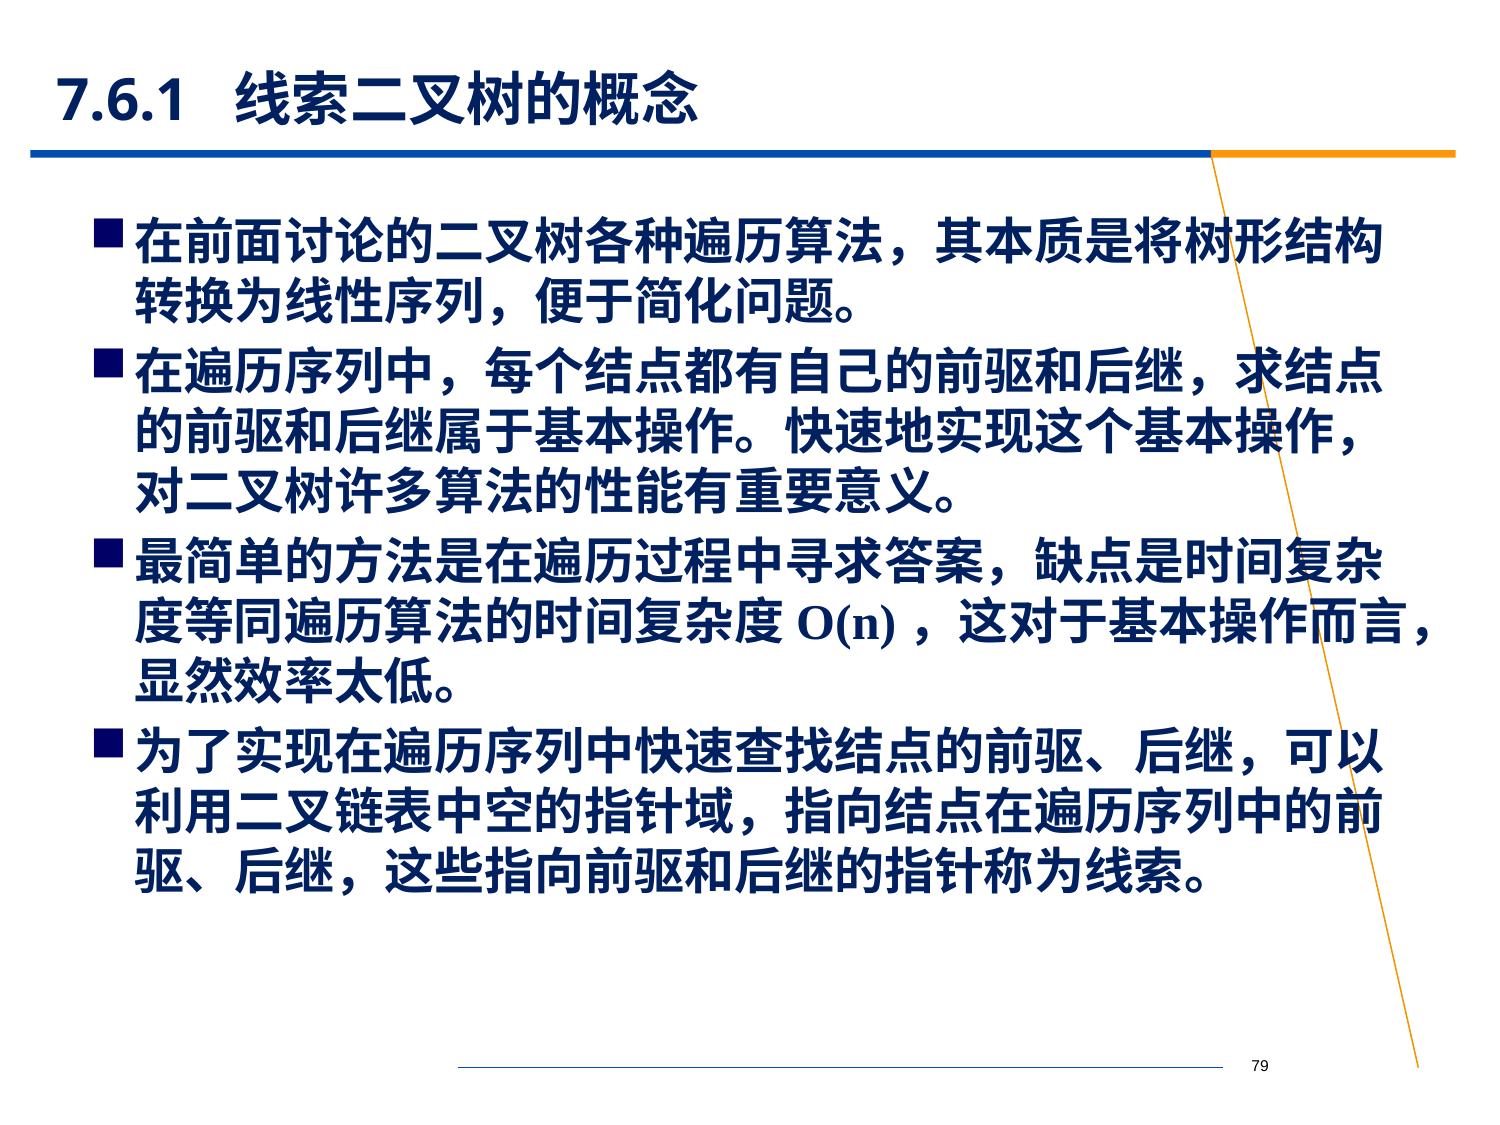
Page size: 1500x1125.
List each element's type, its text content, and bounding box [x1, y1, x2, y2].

text_box 在前面讨论的二叉树各种遍历算法，其本质是将树形结构转换为线性序列，便于简化问题。 在遍历序列中，每个结点都有自己的前驱和后继，求结点的前驱和后继属于基本操作。快速地实现这个基本操作，对二叉树许多算法的性能有重要意义。 最简单的方法是在遍历过程中寻求答案，缺点是时间复杂度等同遍历算法的时间复杂度O(n)，这对于基本操作而言，显然效率太低。 为了实现在遍历序列中快速查找结点的前驱、后继，可以利用二叉链表中空的指针域，指向结点在遍历序列中的前驱、后继，这些指向前驱和后继的指针称为线索。 [74, 201, 1425, 368]
title 7.6.1 线索二叉树的概念 [41, 64, 1392, 130]
